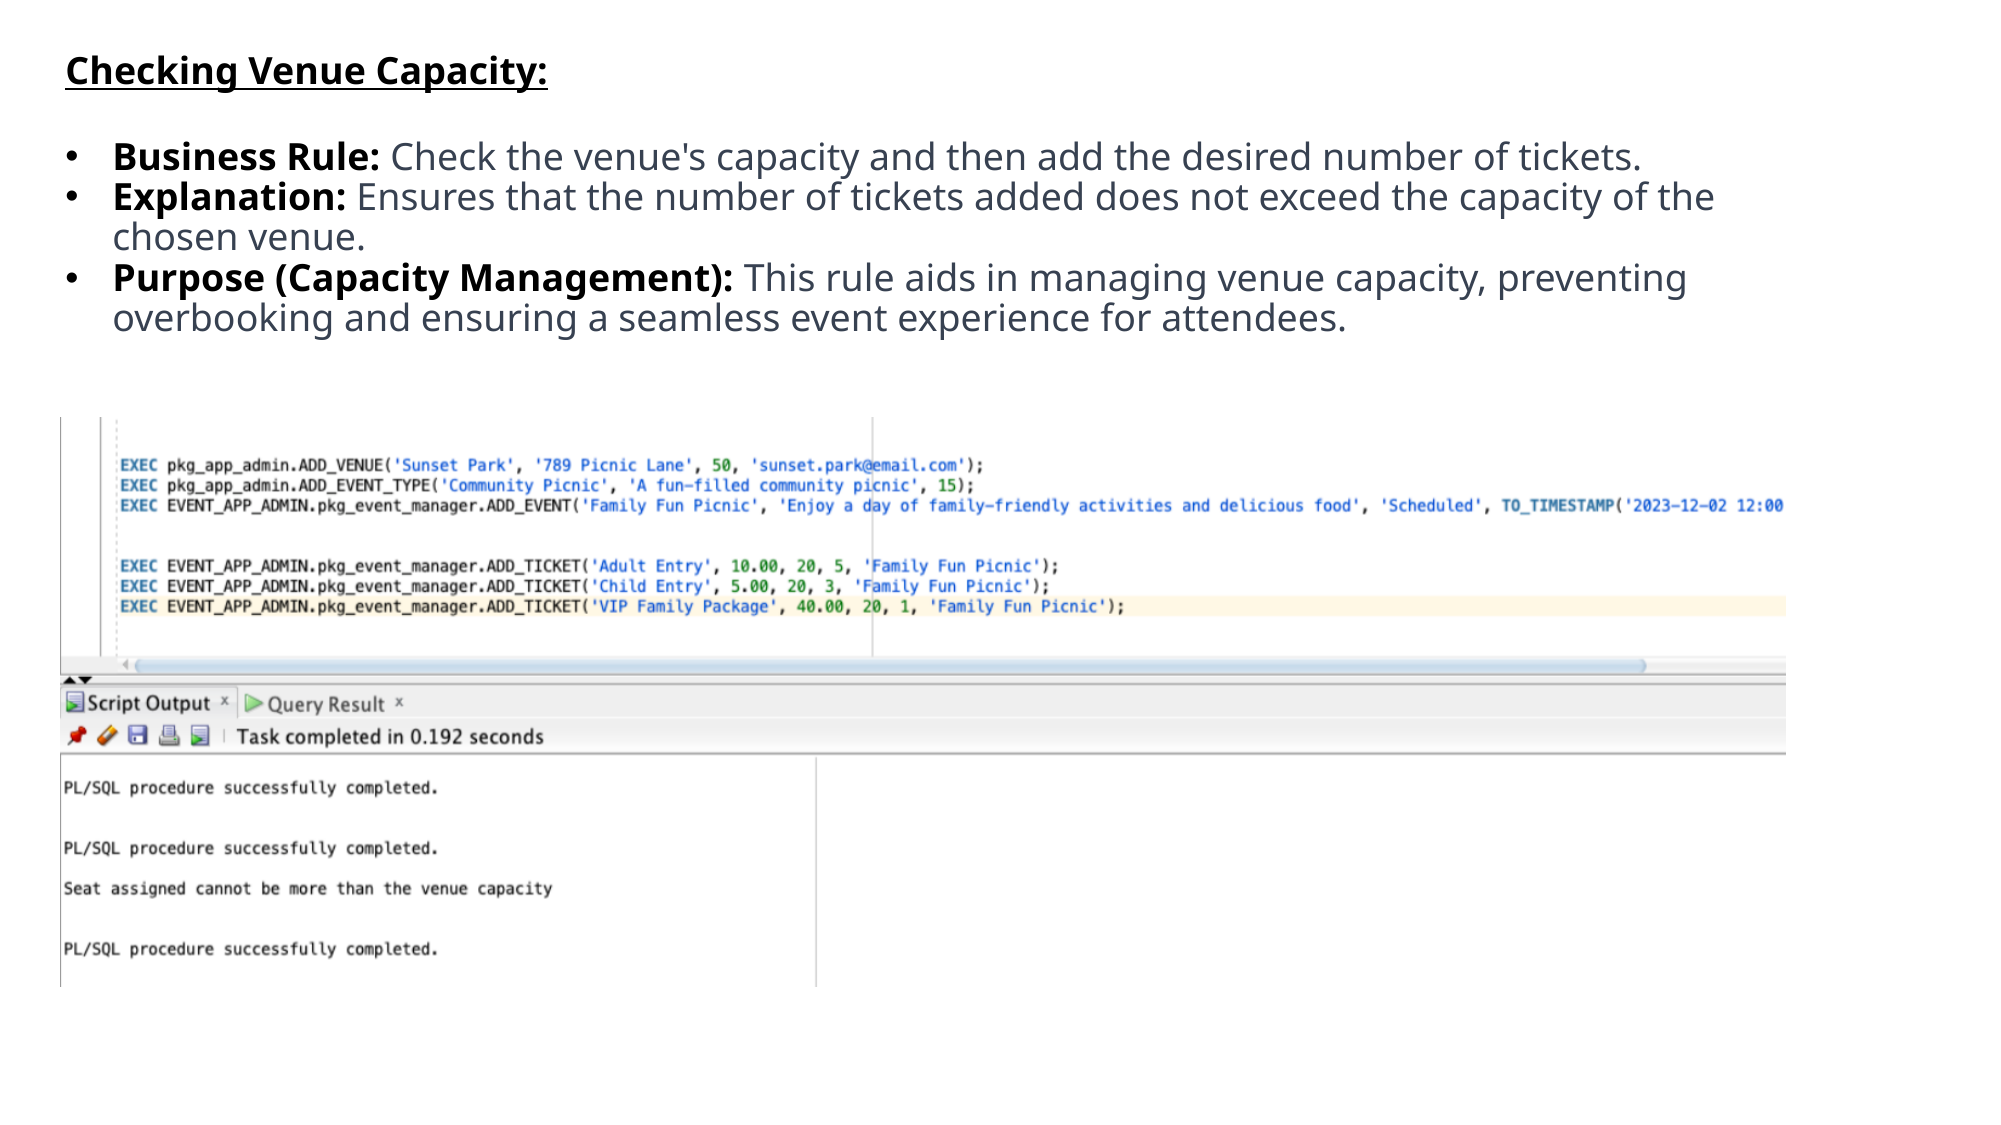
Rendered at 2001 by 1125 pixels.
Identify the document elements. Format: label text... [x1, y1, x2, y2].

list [60, 417, 1786, 987]
title Checking Venue Capacity: Business Rule: Check the venue's capacity and then add the desired number of tickets. Explanation: Ensures that the number of tickets added does not exceed the capacity of the chosen venue. Purpose (Capacity Management): This rule aids in managing venue capacity, preventing overbooking and ensuring a seamless event experience for attendees. [50, 105, 1863, 327]
